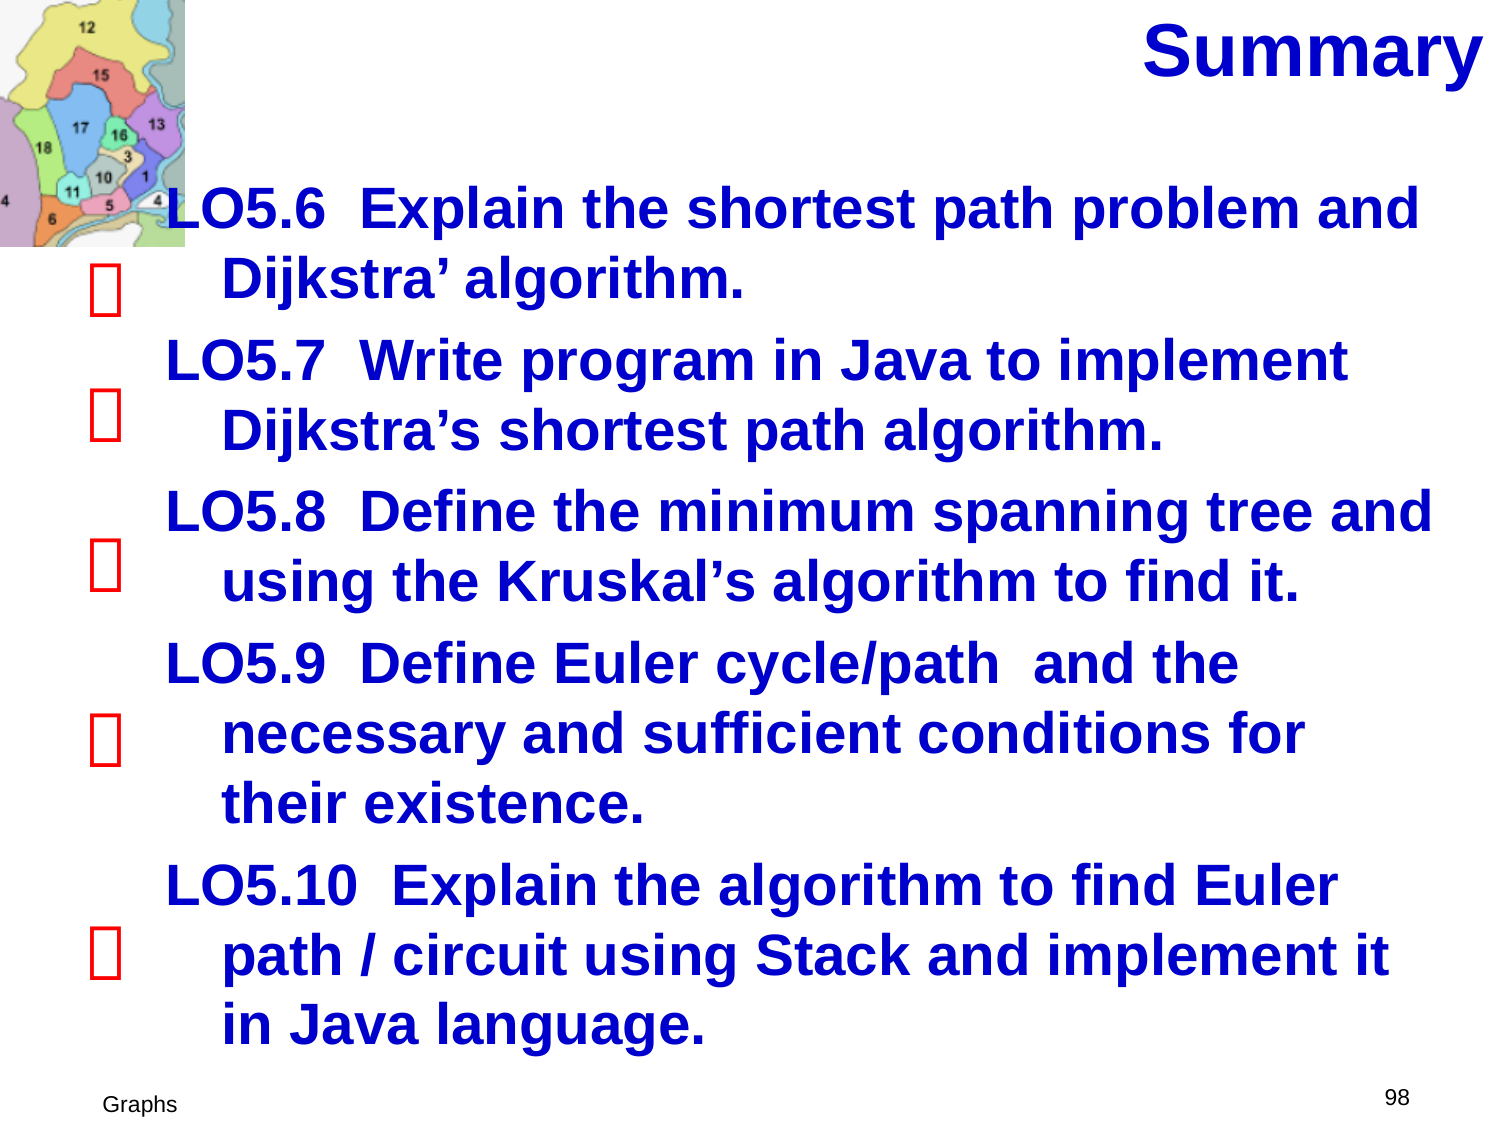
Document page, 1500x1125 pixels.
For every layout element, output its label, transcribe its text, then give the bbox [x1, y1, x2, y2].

text_box  [48, 510, 165, 614]
text_box  [48, 685, 165, 790]
picture [0, 0, 185, 247]
text_box  [48, 235, 165, 340]
slide_number 98 [1312, 1074, 1426, 1113]
list LO5.6 Explain the shortest path problem and Dijkstra’ algorithm. LO5.7 Write program in Java to implement Dijkstra’s shortest path algorithm. LO5.8 Define the minimum spanning tree and using the Kruskal’s algorithm to find it. LO5.9 Define Euler cycle/path and the necessary and sufficient conditions for their existence. LO5.10 Explain the algorithm to find Euler path / circuit using Stack and implement it in Java language. [149, 162, 1463, 1063]
text_box  [48, 898, 165, 1002]
text_box  [48, 360, 165, 464]
title Summary [74, 0, 1500, 93]
